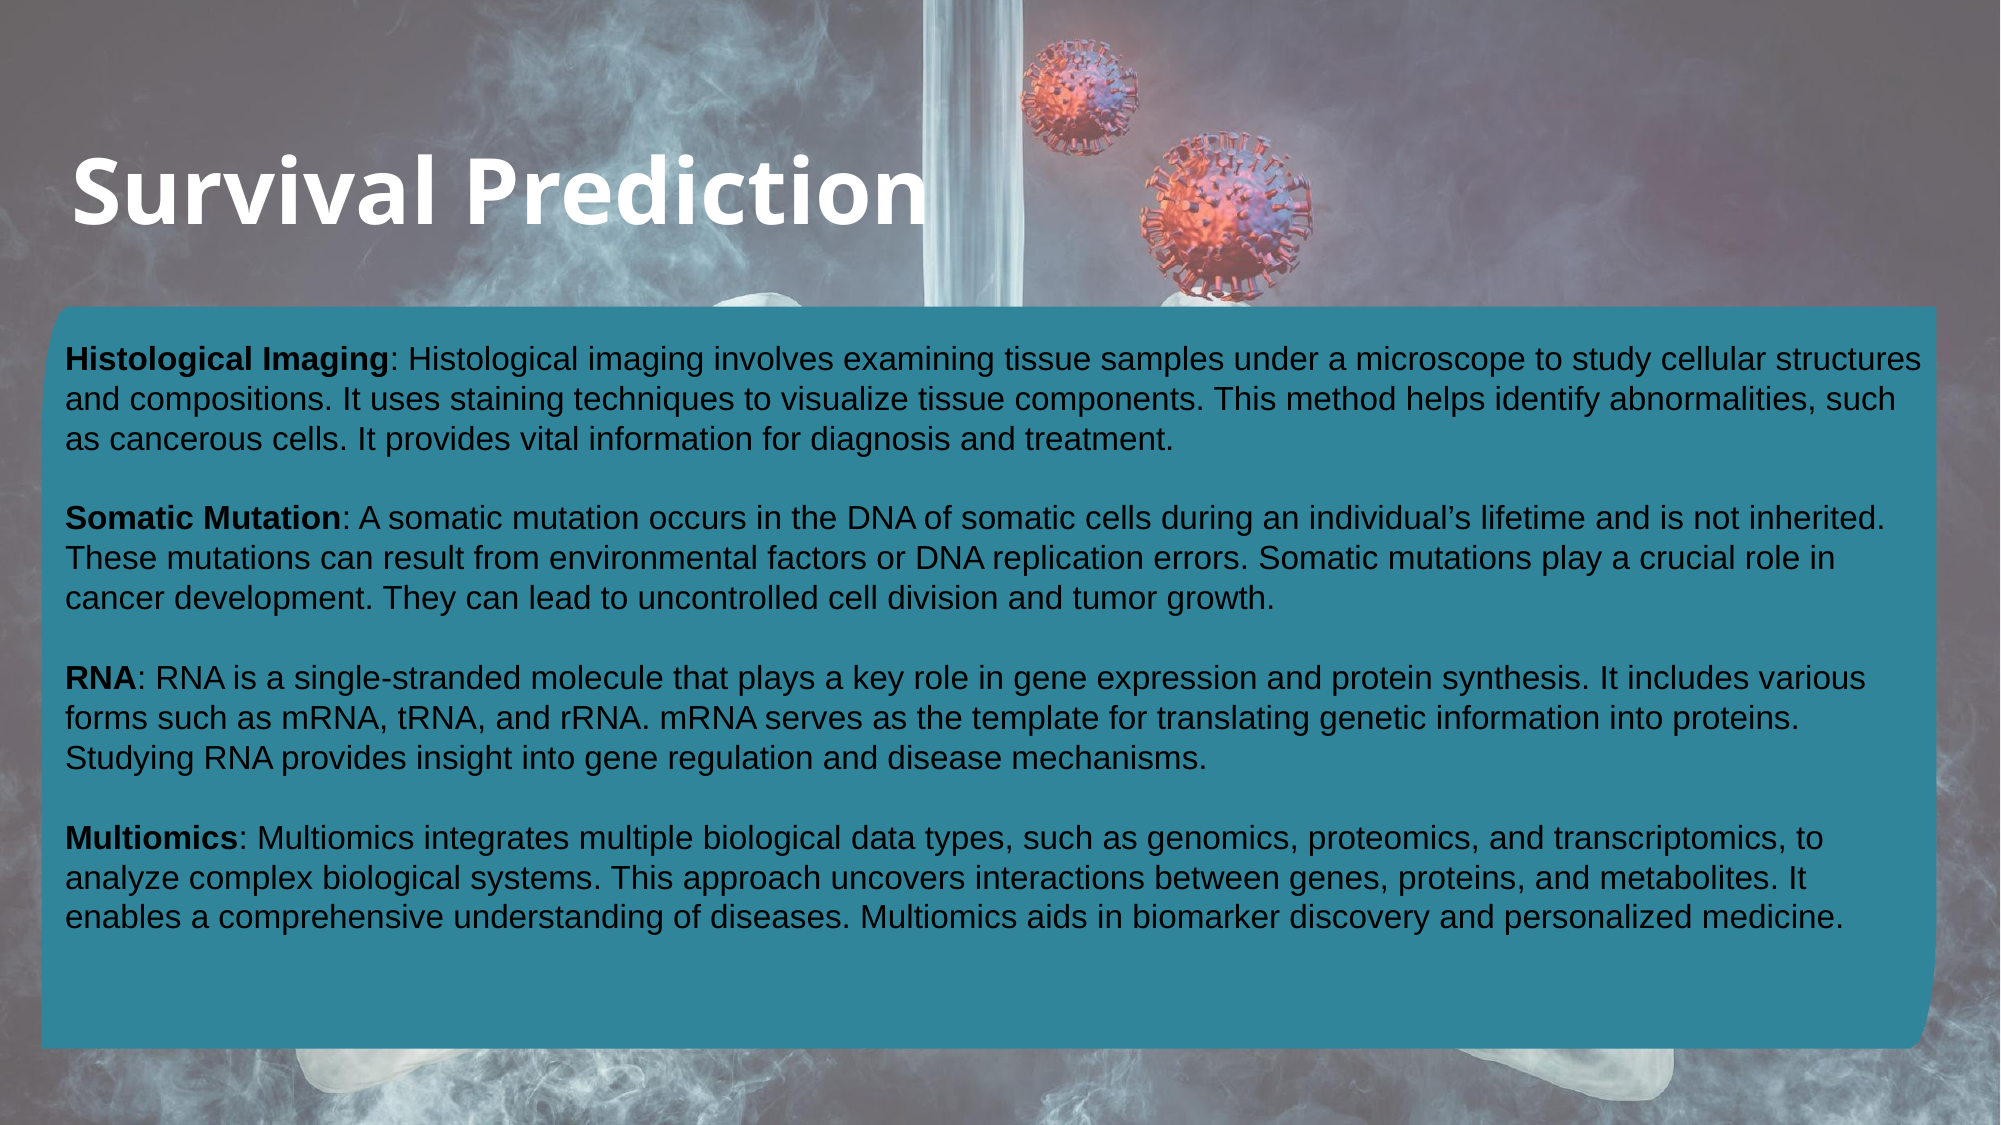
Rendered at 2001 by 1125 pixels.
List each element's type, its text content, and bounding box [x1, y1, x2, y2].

list Histological Imaging: Histological imaging involves examining tissue samples under a microscope to study cellular structures and compositions. It uses staining techniques to visualize tissue components. This method helps identify abnormalities, such as cancerous cells. It provides vital information for diagnosis and treatment. Somatic Mutation: A somatic mutation occurs in the DNA of somatic cells during an individual’s lifetime and is not inherited. These mutations can result from environmental factors or DNA replication errors. Somatic mutations play a crucial role in cancer development. They can lead to uncontrolled cell division and tumor growth. RNA: RNA is a single-stranded molecule that plays a key role in gene expression and protein synthesis. It includes various forms such as mRNA, tRNA, and rRNA. mRNA serves as the template for translating genetic information into proteins. Studying RNA provides insight into gene regulation and disease mechanisms. Multiomics: Multiomics integrates multiple biological data types, such as genomics, proteomics, and transcriptomics, to analyze complex biological systems. This approach uncovers interactions between genes, proteins, and metabolites. It enables a comprehensive understanding of diseases. Multiomics aids in biomarker discovery and personalized medicine. [65, 336, 1935, 1011]
title Survival Prediction [70, 133, 1693, 306]
text_box [41, 306, 1937, 1049]
picture [0, 0, 2001, 1125]
